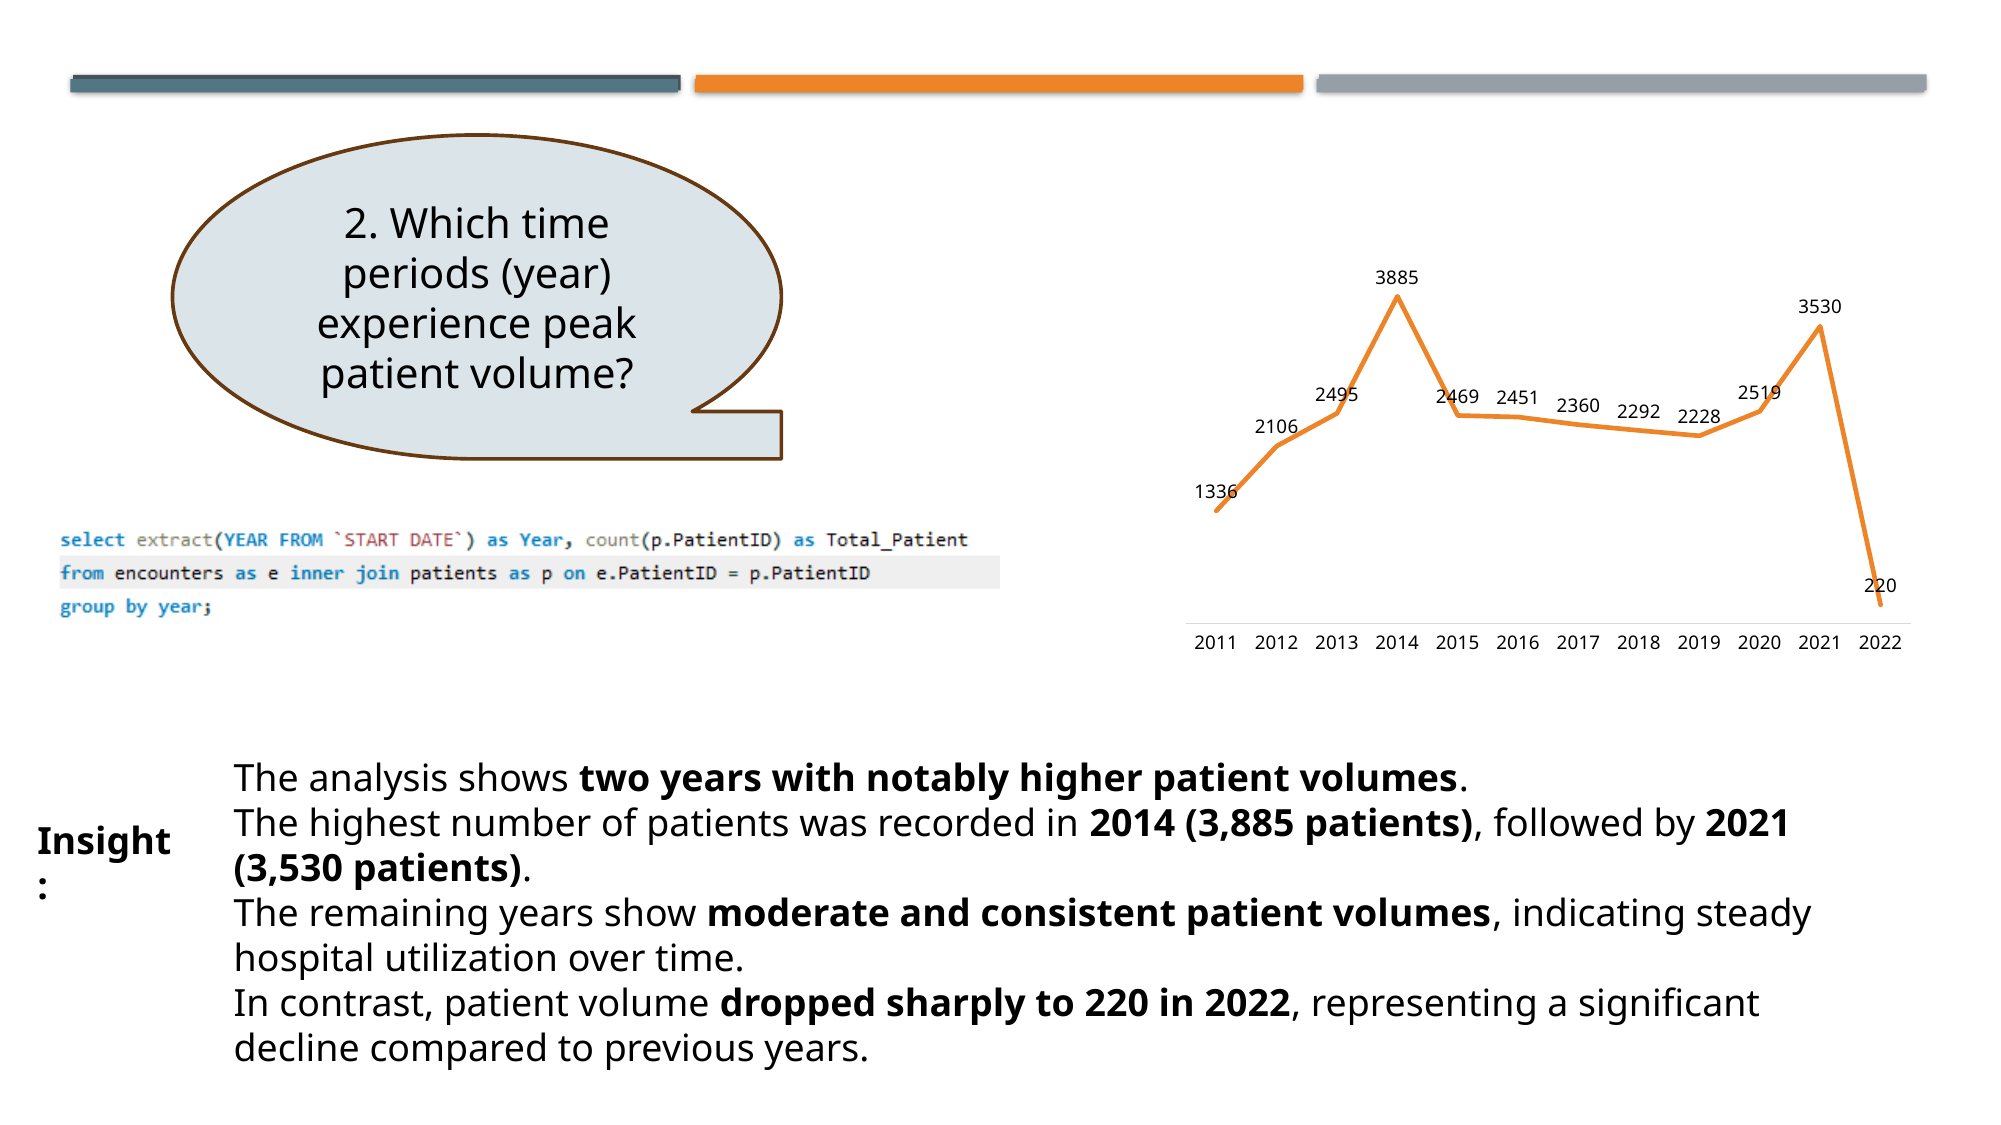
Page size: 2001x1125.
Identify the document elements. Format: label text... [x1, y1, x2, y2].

chart [1161, 239, 1913, 691]
text_box 2. Which time periods (year) experience peak patient volume? [170, 133, 784, 461]
picture [46, 521, 1001, 635]
text_box Insight: [22, 809, 195, 915]
text_box The analysis shows two years with notably higher patient volumes. The highest number of patients was recorded in 2014 (3,885 patients), followed by 2021 (3,530 patients). The remaining years show moderate and consistent patient volumes, indicating steady hospital utilization over time. In contrast, patient volume dropped sharply to 220 in 2022, representing a significant decline compared to previous years. [218, 746, 1847, 1121]
